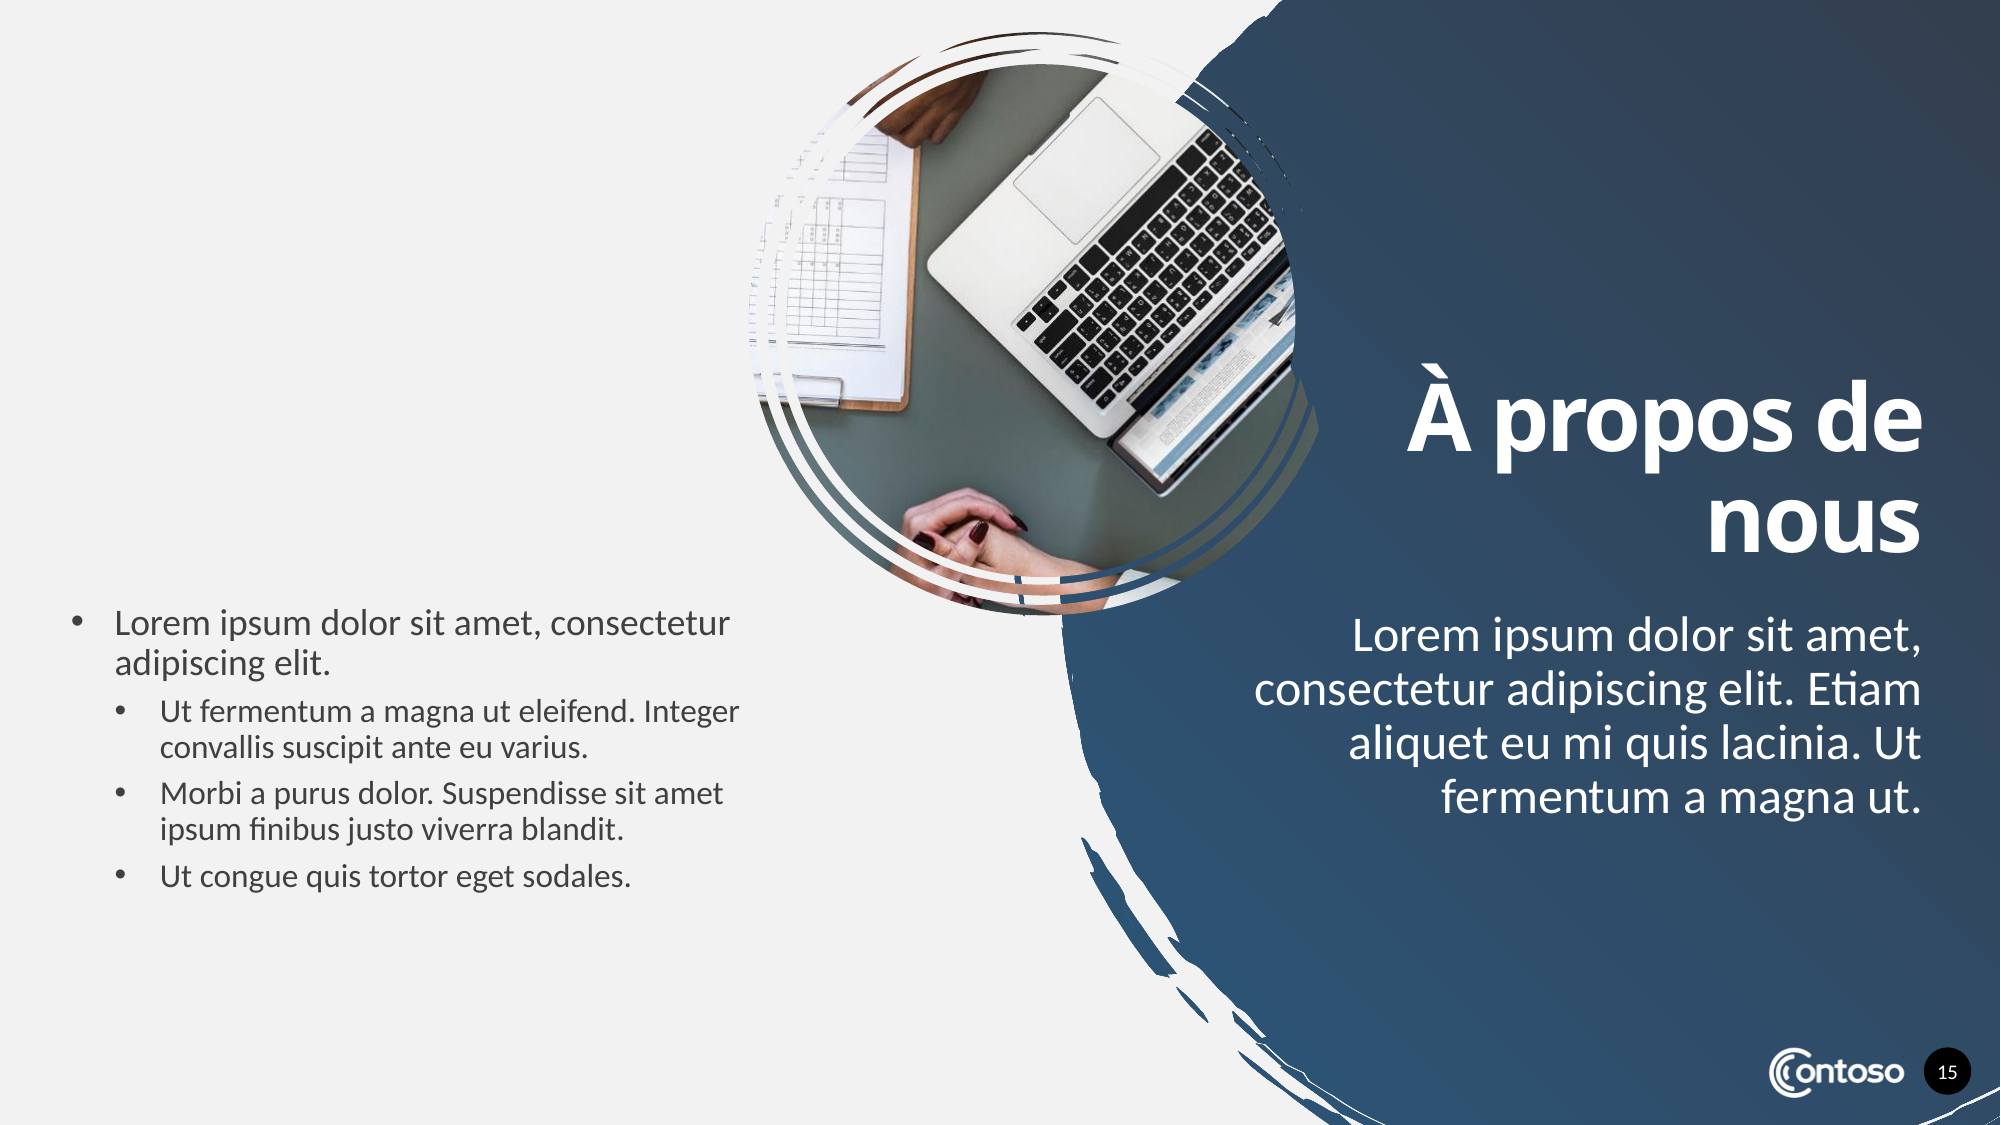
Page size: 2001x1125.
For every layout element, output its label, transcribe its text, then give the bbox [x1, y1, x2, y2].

picture [748, 32, 1319, 616]
list Lorem ipsum dolor sit amet, consectetur adipiscing elit. Ut fermentum a magna ut eleifend. Integer convallis suscipit ante eu varius. Morbi a purus dolor. Suspendisse sit amet ipsum finibus justo viverra blandit. Ut congue quis tortor eget sodales. [70, 602, 800, 1051]
title À propos de nous [1319, 361, 1923, 574]
picture [1764, 1043, 1909, 1099]
subtitle Lorem ipsum dolor sit amet, consectetur adipiscing elit. Etiam aliquet eu mi quis lacinia. Ut fermentum a magna ut. [1252, 608, 1923, 841]
slide_number 15 [1923, 1047, 1972, 1095]
